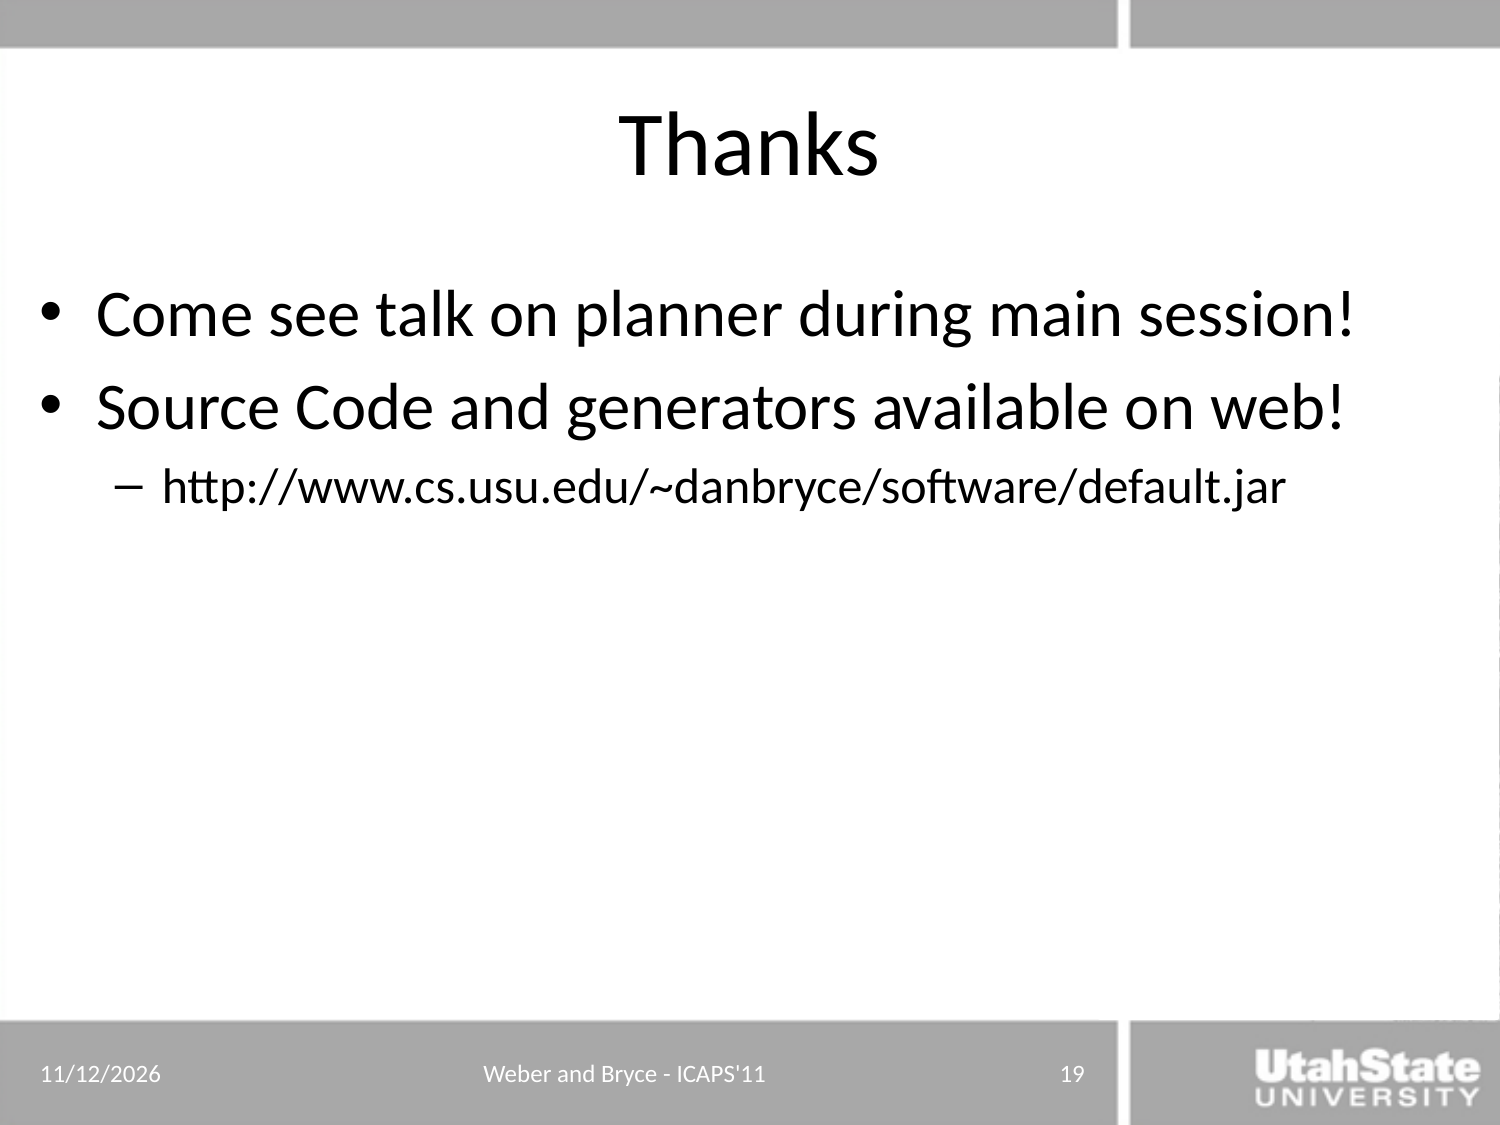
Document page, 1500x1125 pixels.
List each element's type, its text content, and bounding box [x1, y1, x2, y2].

title Thanks [24, 45, 1475, 233]
list Come see talk on planner during main session! Source Code and generators available on web! http://www.cs.usu.edu/~danbryce/software/default.jar [24, 262, 1475, 1005]
slide_number 19 [875, 1042, 1100, 1103]
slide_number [24, 1042, 375, 1103]
footer Weber and Bryce - ICAPS'11 [387, 1042, 863, 1103]
picture [0, 0, 1500, 1125]
